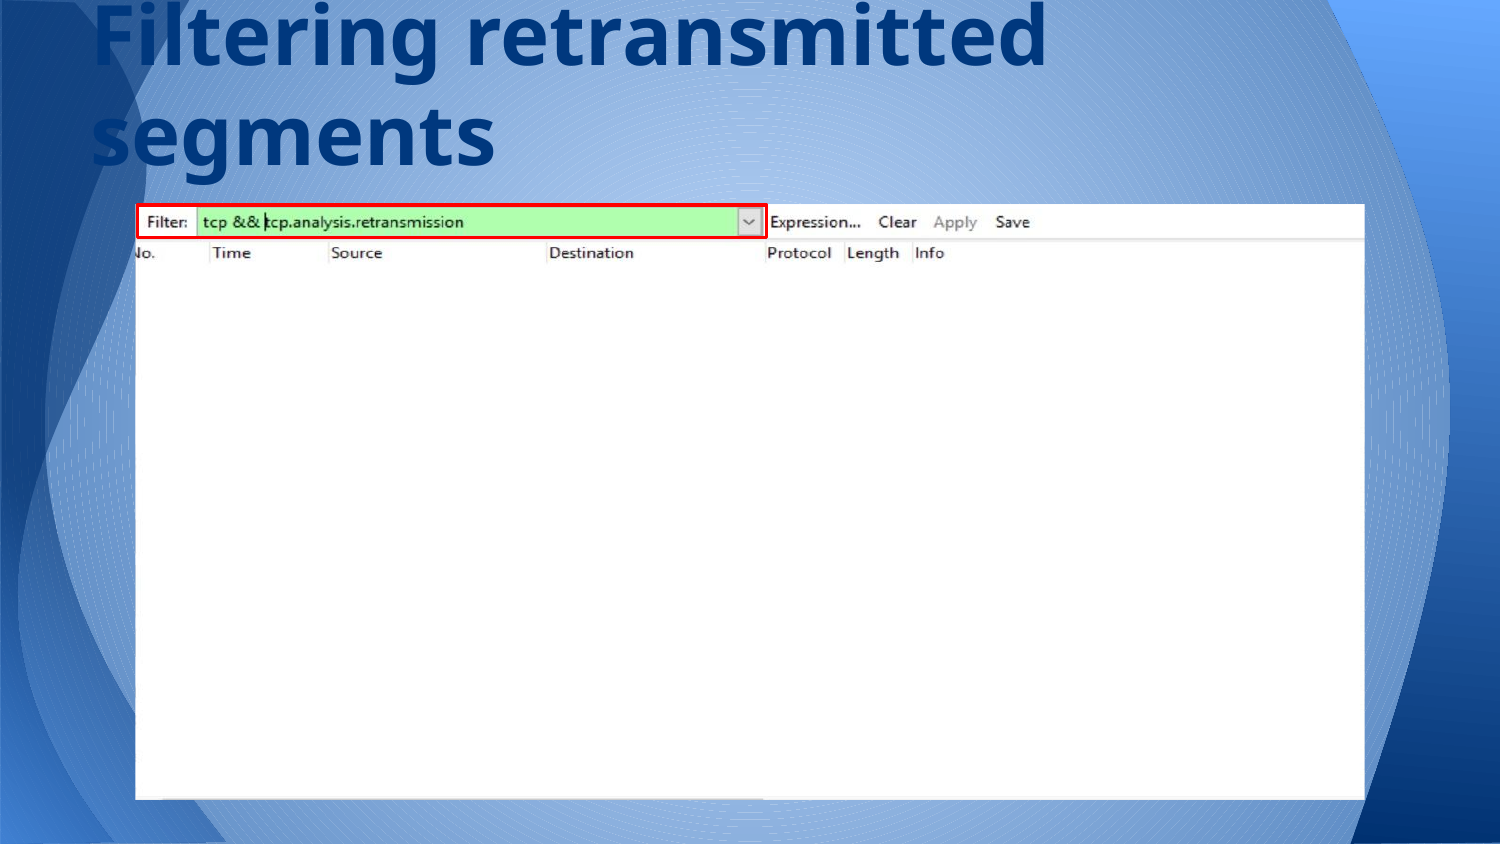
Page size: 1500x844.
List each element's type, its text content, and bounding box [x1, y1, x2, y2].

title Filtering retransmitted segments [75, 33, 1425, 197]
picture [135, 203, 1365, 800]
